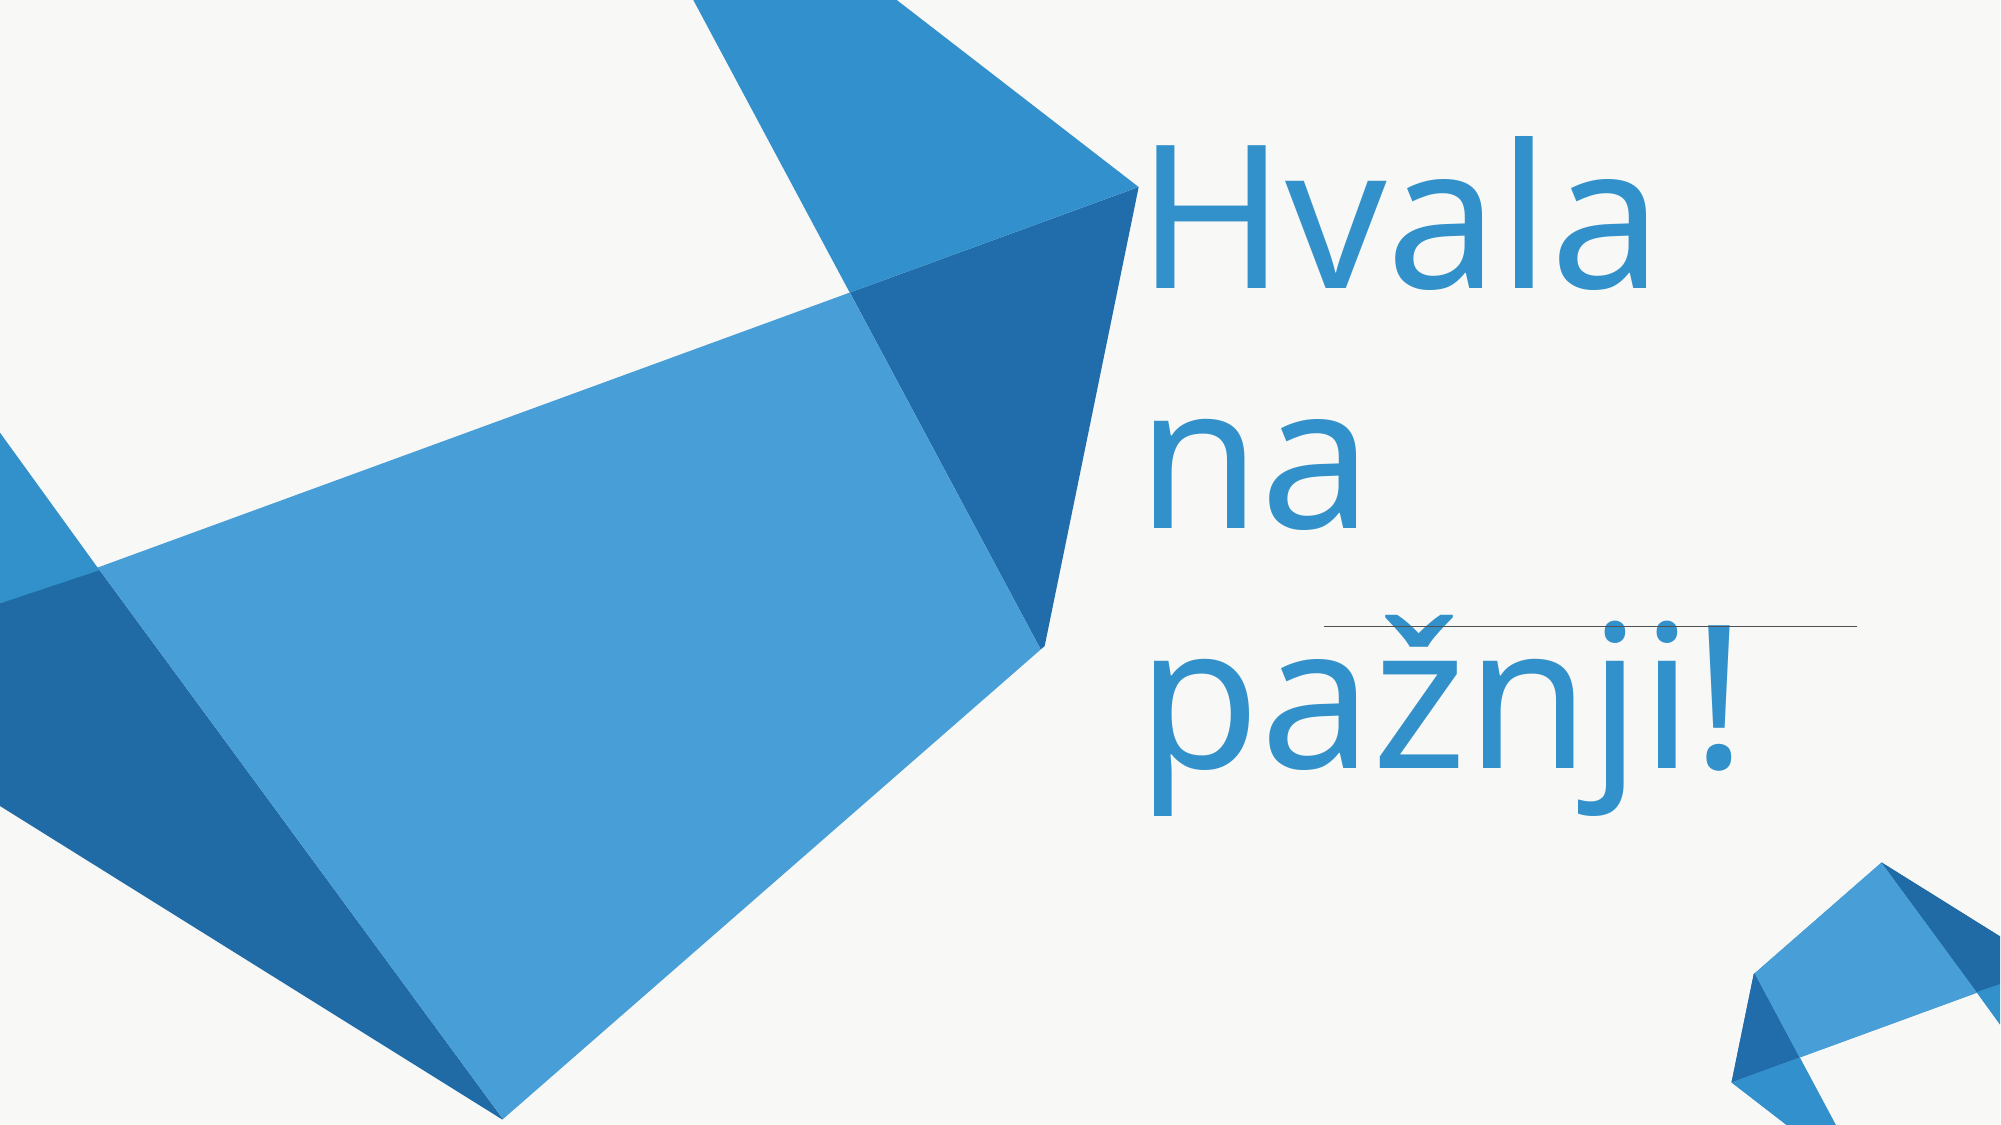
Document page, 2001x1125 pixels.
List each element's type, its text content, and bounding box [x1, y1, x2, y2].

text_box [0, 0, 1139, 1120]
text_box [1731, 862, 2000, 1125]
text_box Hvala na pažnji! [1143, 81, 1962, 817]
